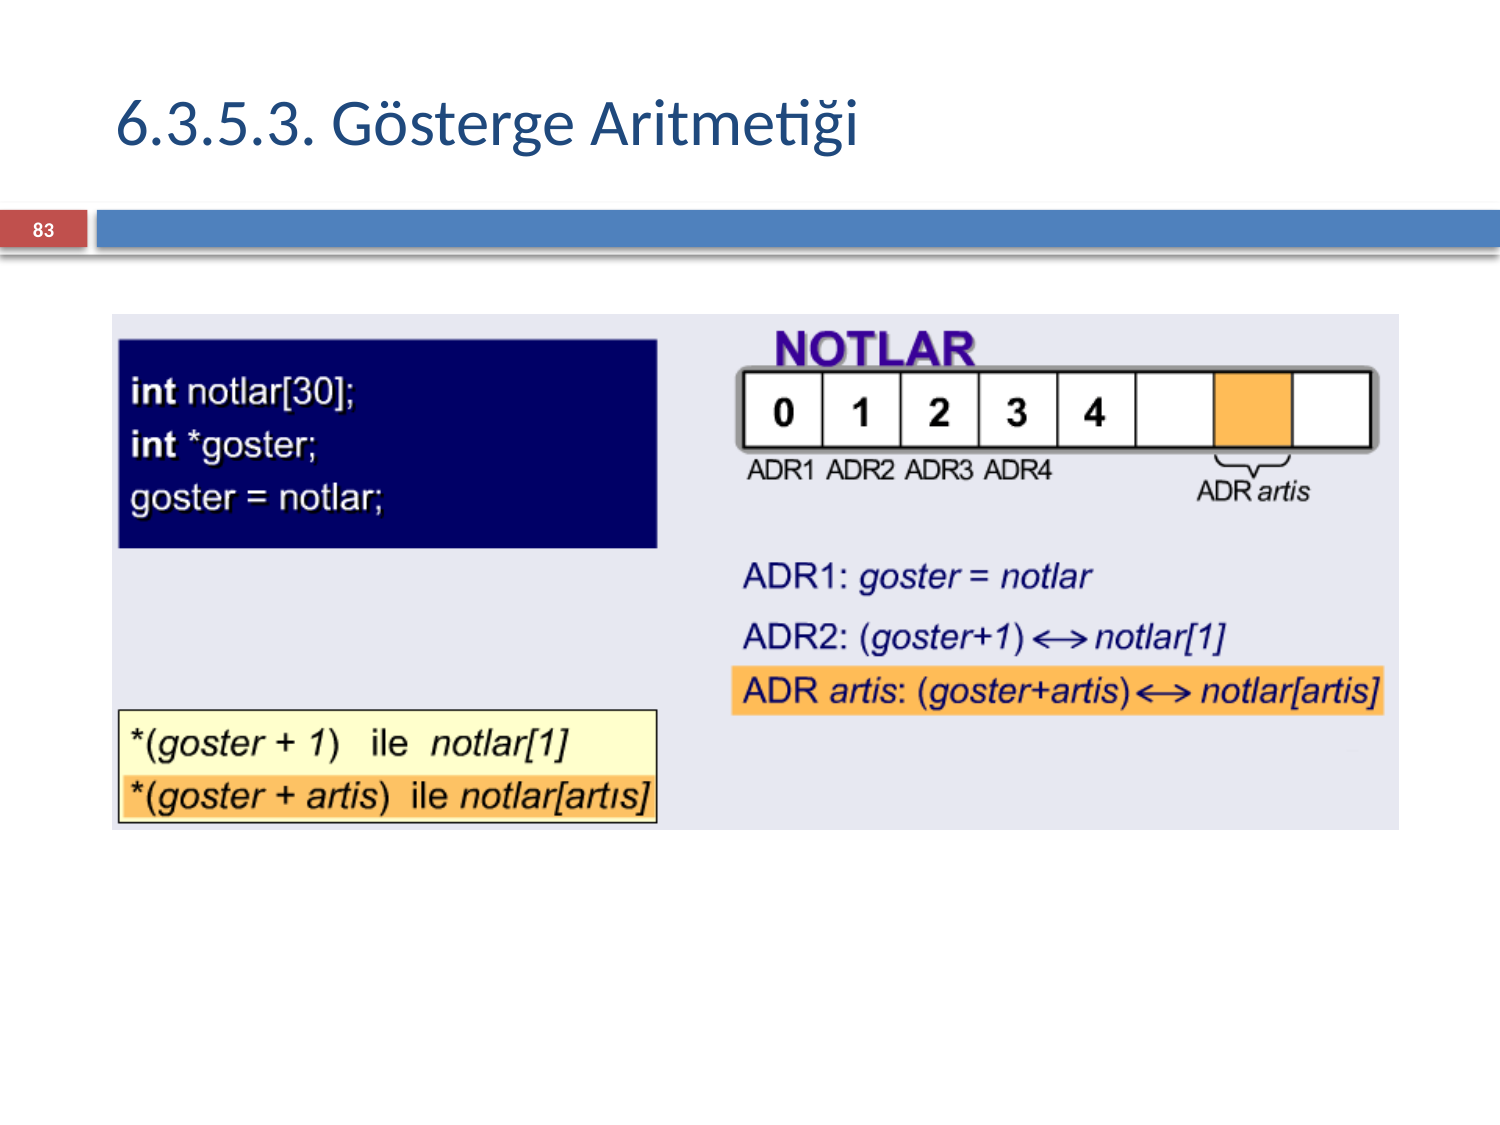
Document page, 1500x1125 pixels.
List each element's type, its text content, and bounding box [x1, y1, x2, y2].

text_box 83 [0, 208, 88, 249]
picture [112, 314, 1399, 831]
text_box 6.3.5.3. Gösterge Aritmetiği [100, 37, 1438, 200]
